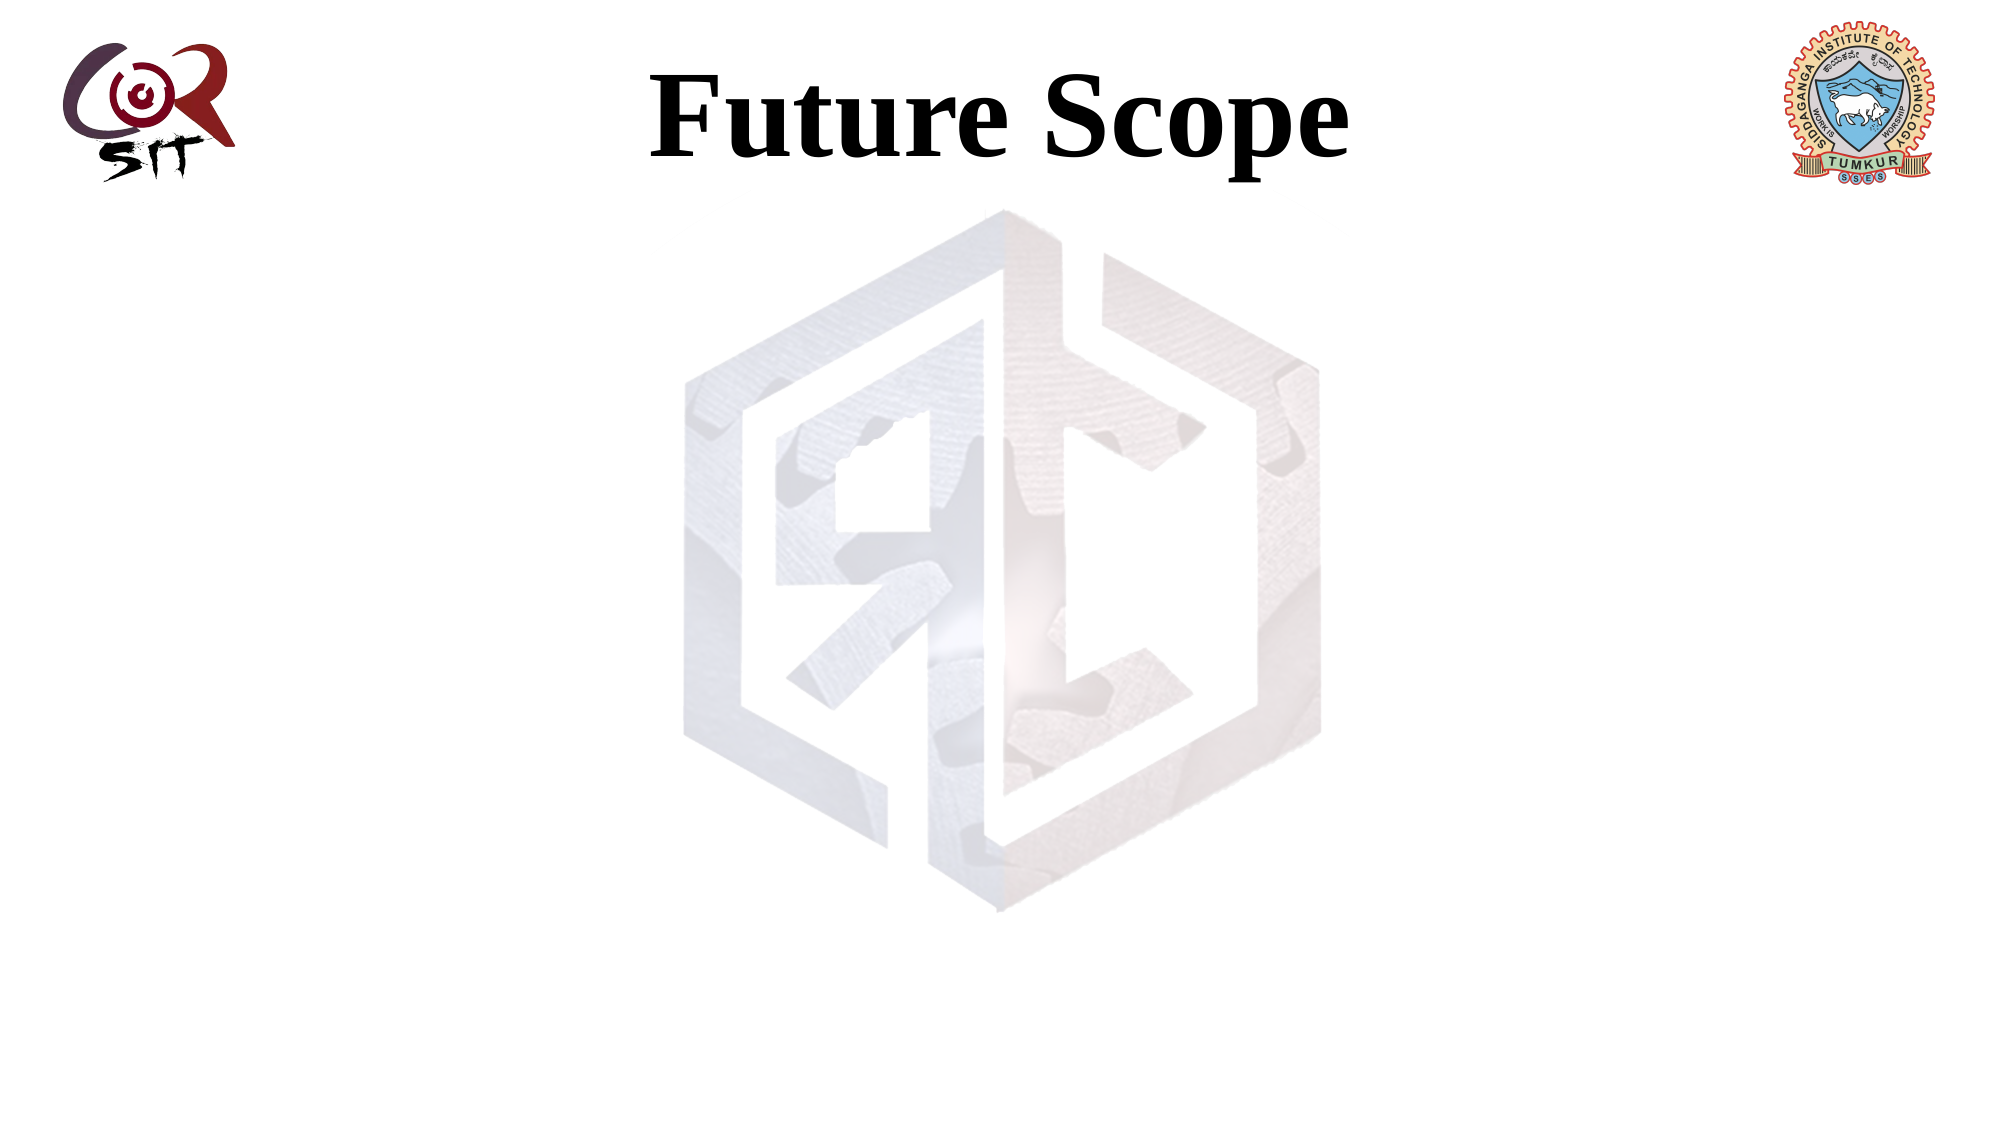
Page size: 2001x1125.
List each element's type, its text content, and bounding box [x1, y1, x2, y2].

picture [61, 41, 237, 185]
picture [1779, 21, 1939, 185]
title Future Scope [249, 41, 1750, 191]
picture [650, 190, 1350, 935]
